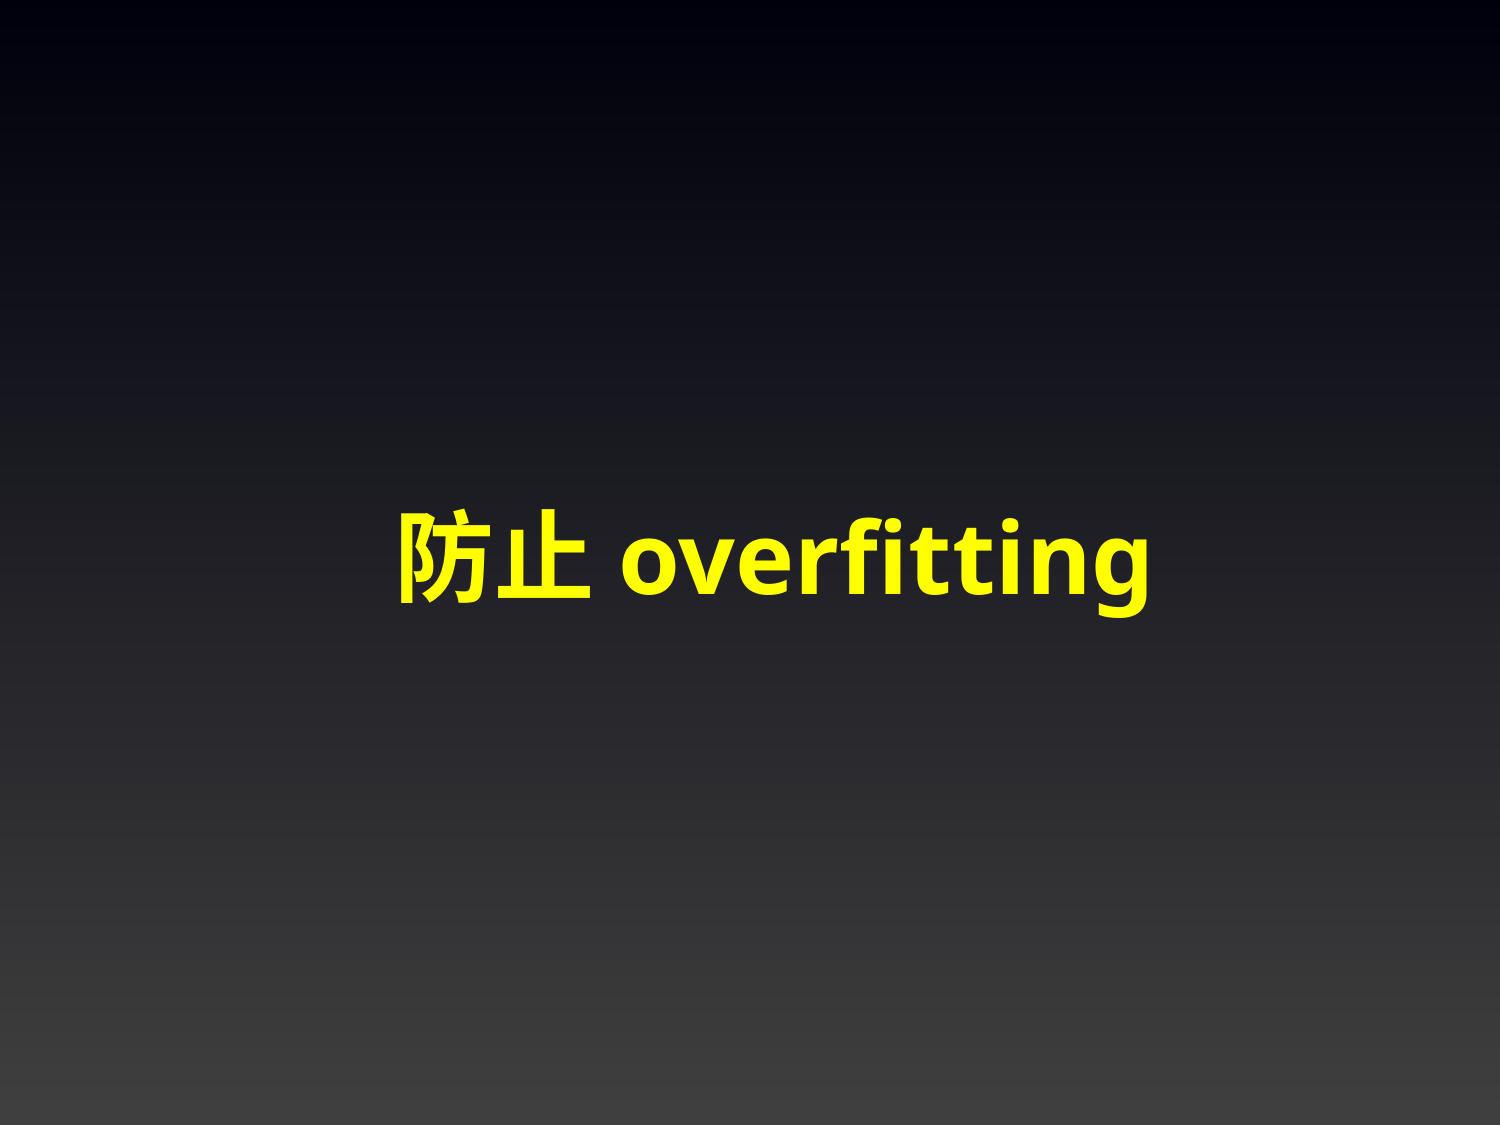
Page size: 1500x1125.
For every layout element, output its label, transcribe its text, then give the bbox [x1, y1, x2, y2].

text_box 防止overfitting [137, 487, 1413, 623]
